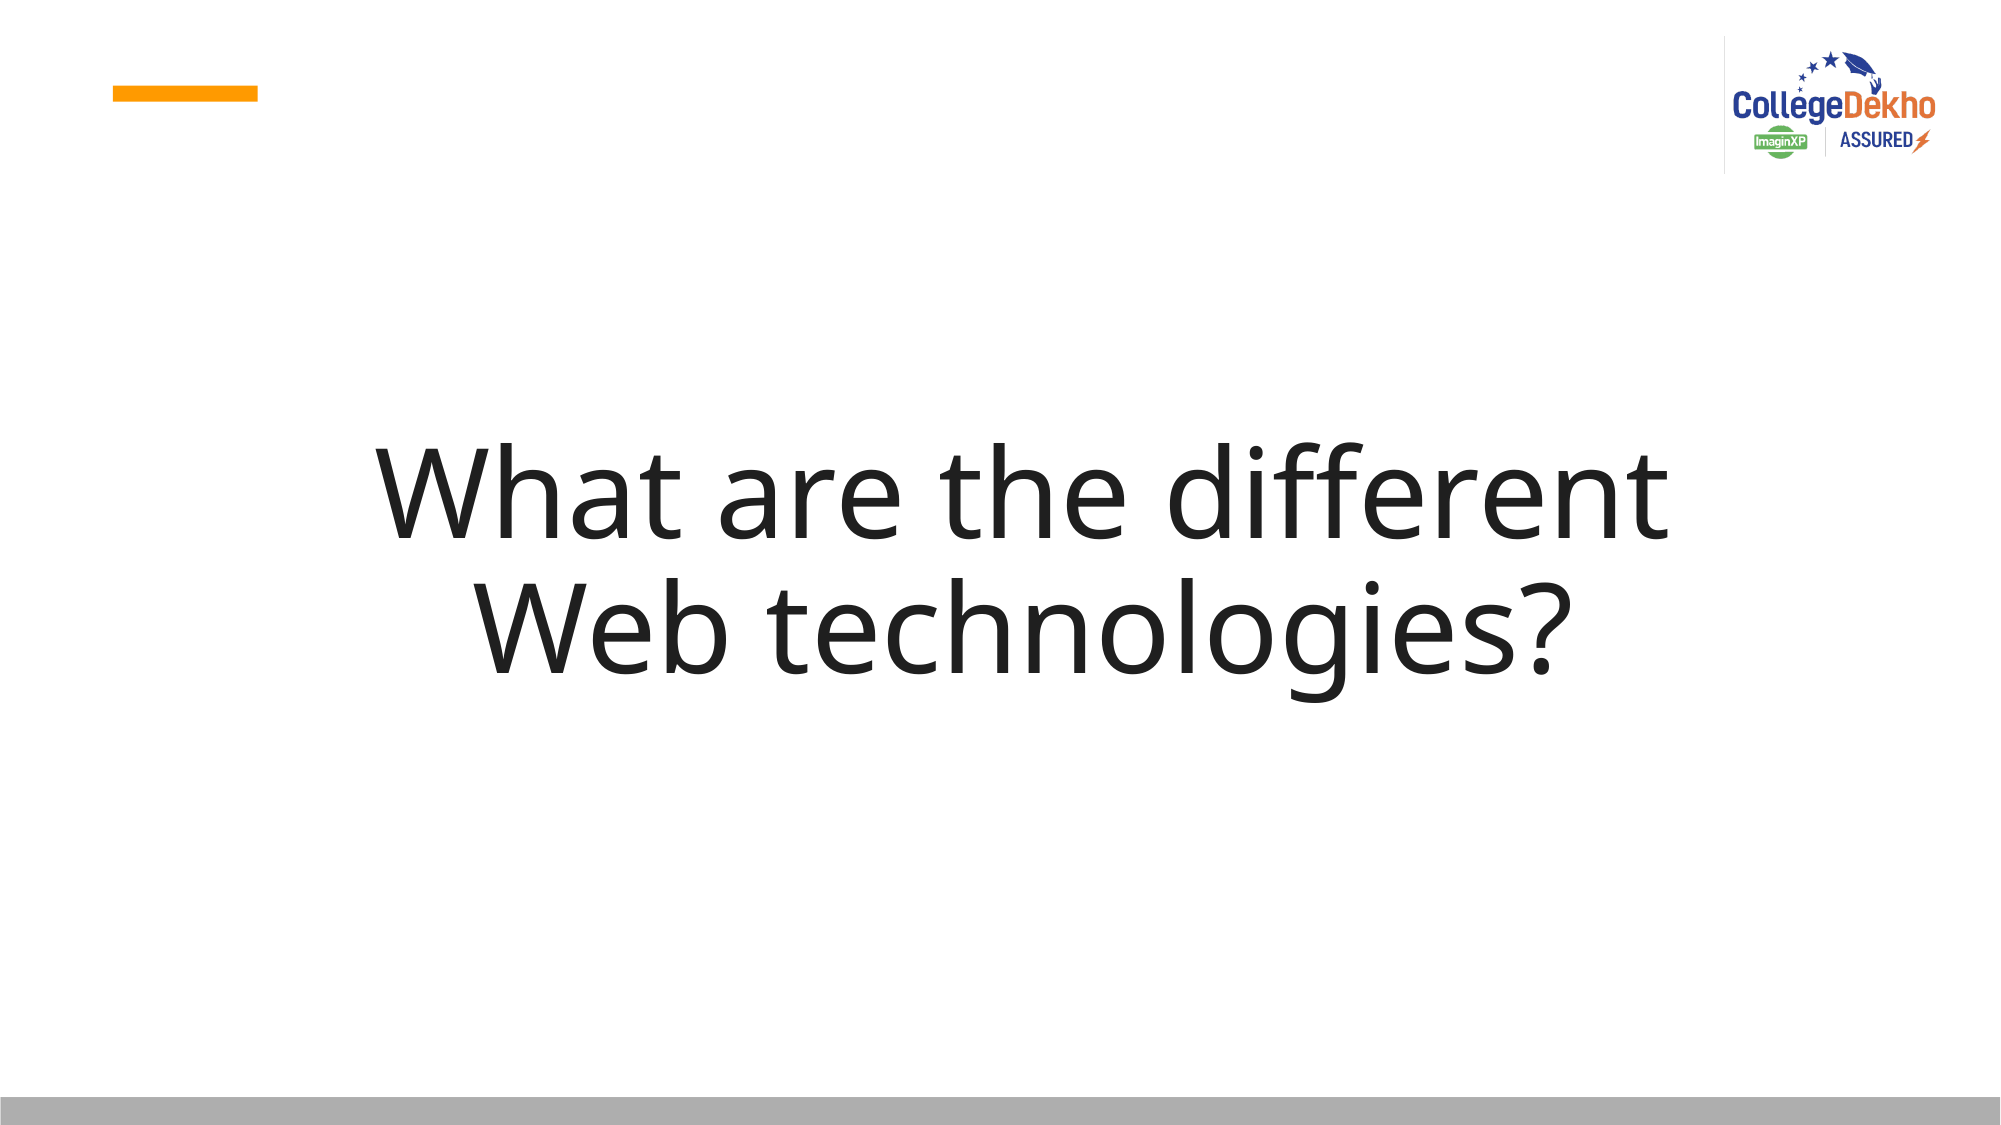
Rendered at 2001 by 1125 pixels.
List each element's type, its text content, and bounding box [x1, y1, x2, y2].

picture [1724, 36, 1943, 174]
picture [0, 1080, 2001, 1125]
text_box What are the different Web technologies? [291, 422, 1755, 696]
